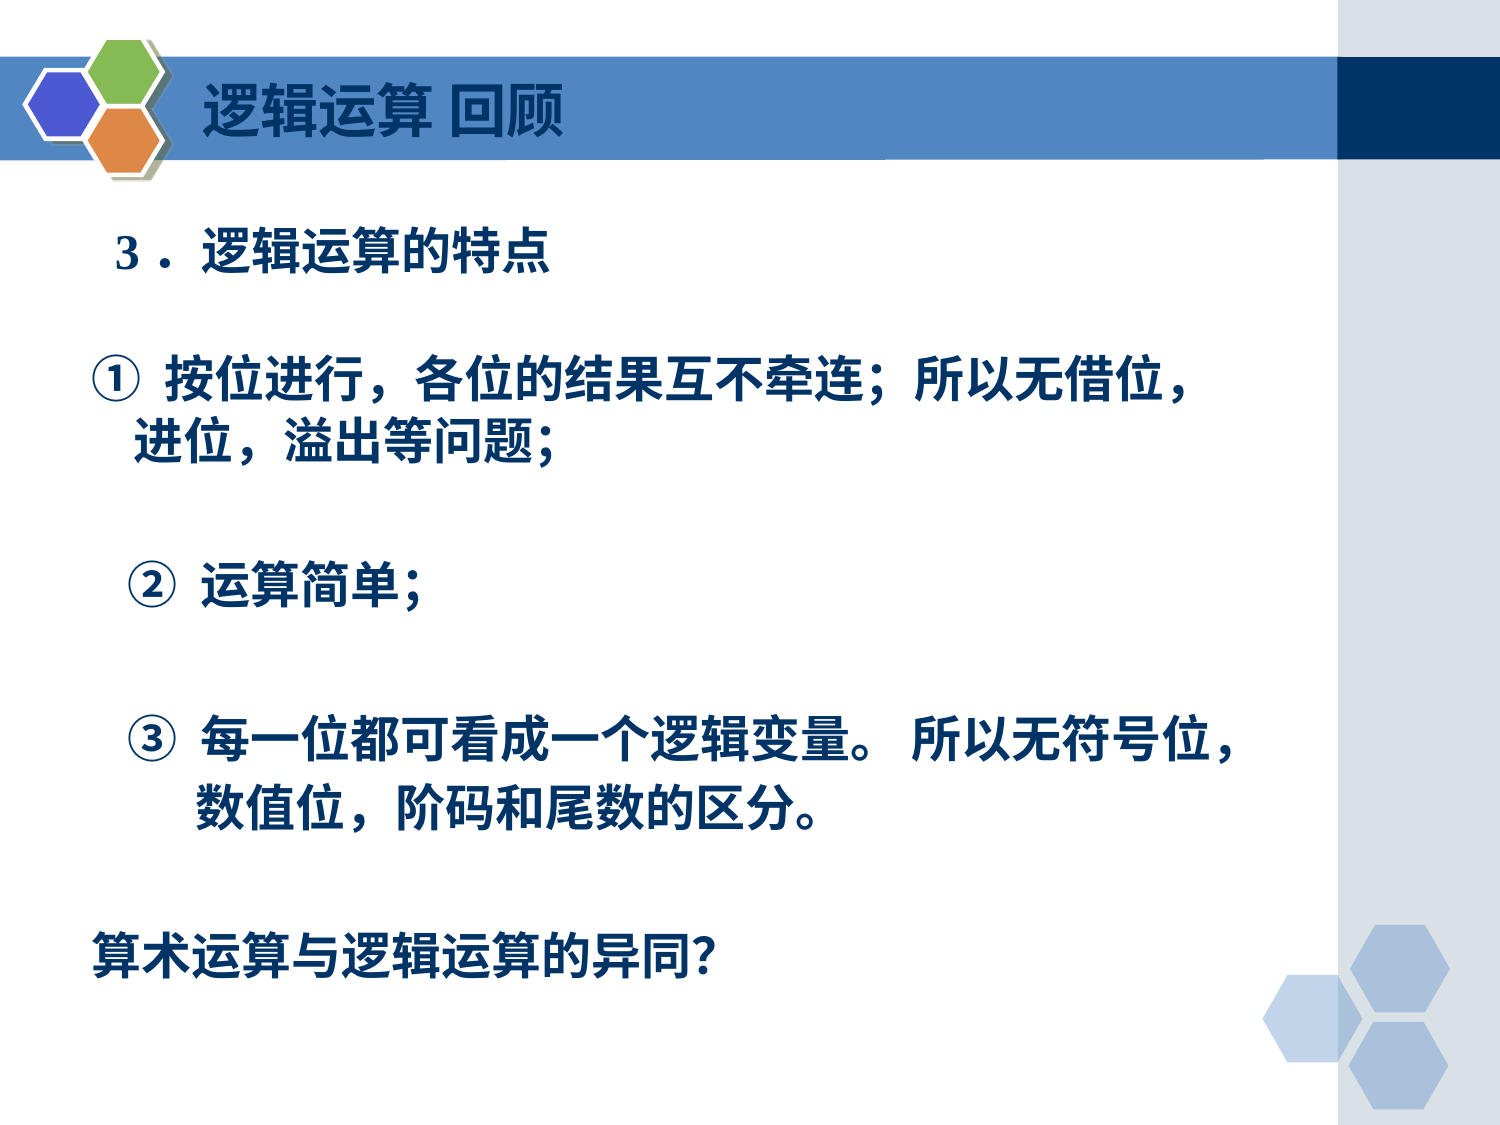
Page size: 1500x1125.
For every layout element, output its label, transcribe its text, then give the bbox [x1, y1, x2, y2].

text_box 算术运算与逻辑运算的异同？ [76, 916, 1140, 992]
text_box 3．逻辑运算的特点 [99, 212, 750, 288]
title 逻辑运算 回顾 [187, 62, 1288, 156]
text_box ① 按位进行，各位的结果互不牵连；所以无借位， 进位，溢出等问题； [50, 337, 1500, 472]
text_box ② 运算简单； [112, 546, 691, 621]
text_box ③ 每一位都可看成一个逻辑变量。 所以无符号位， 数值位，阶码和尾数的区分。 [112, 705, 1488, 840]
